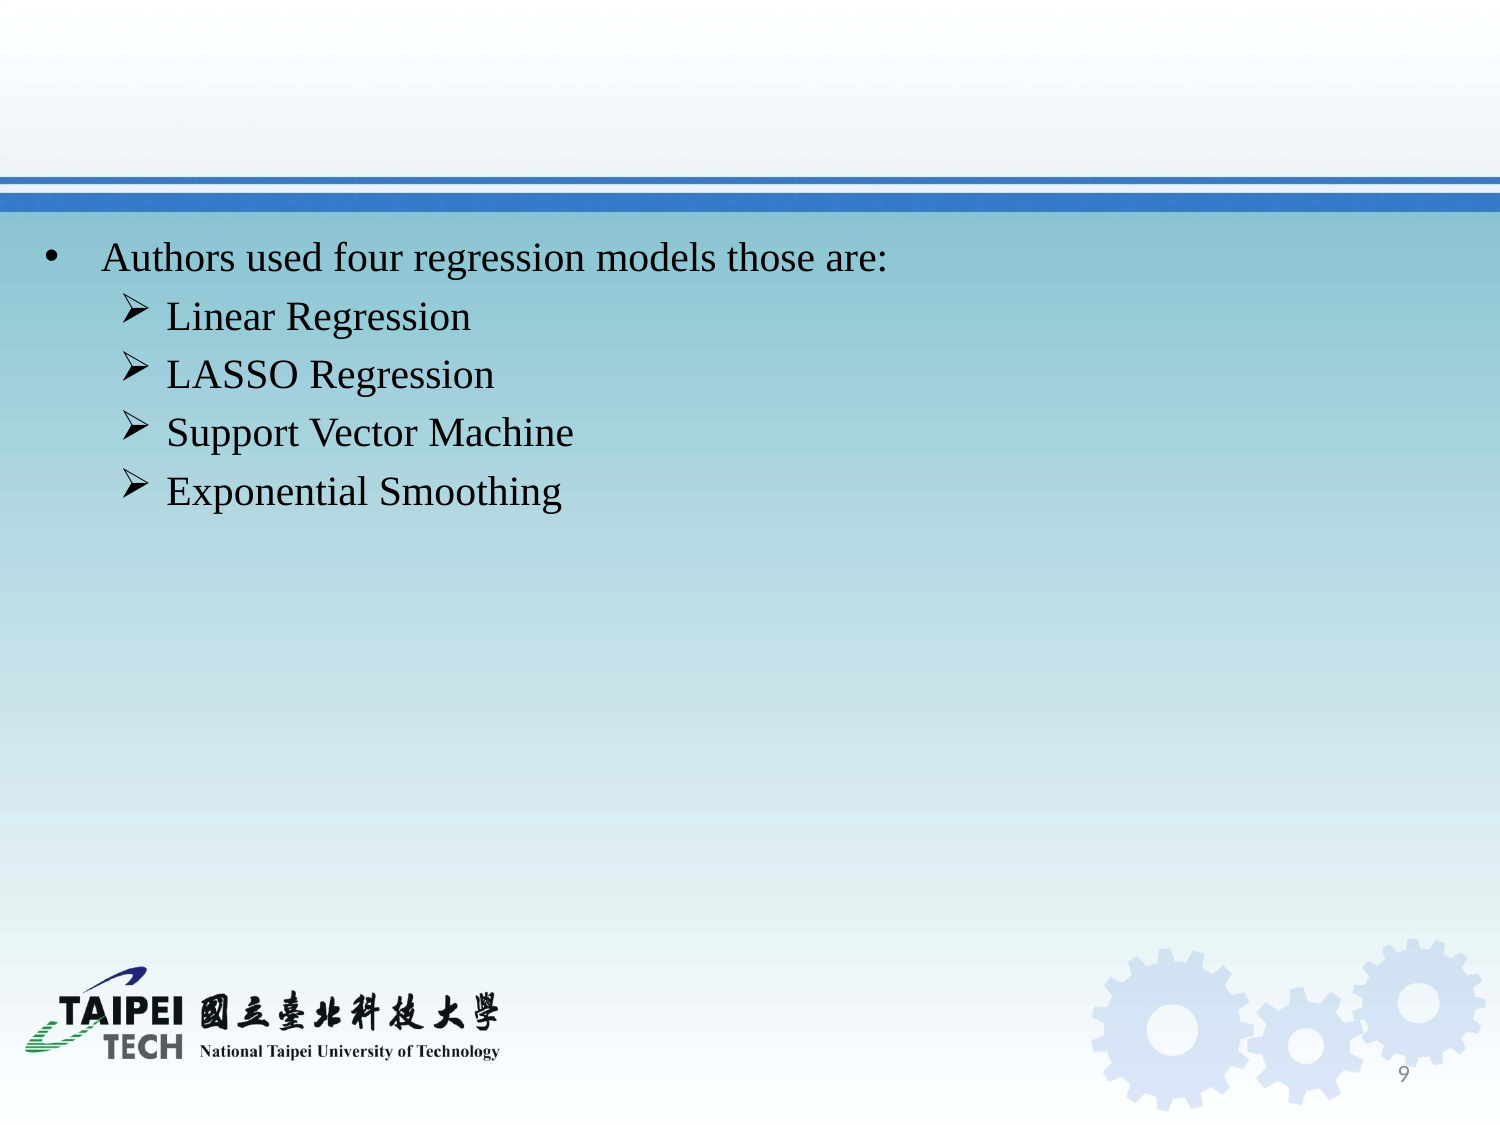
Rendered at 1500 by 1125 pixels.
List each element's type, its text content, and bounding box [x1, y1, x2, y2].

picture [0, 0, 1500, 1125]
slide_number 9 [1074, 1042, 1425, 1103]
list Authors used four regression models those are: Linear Regression LASSO Regression Support Vector Machine Exponential Smoothing [29, 222, 1471, 988]
